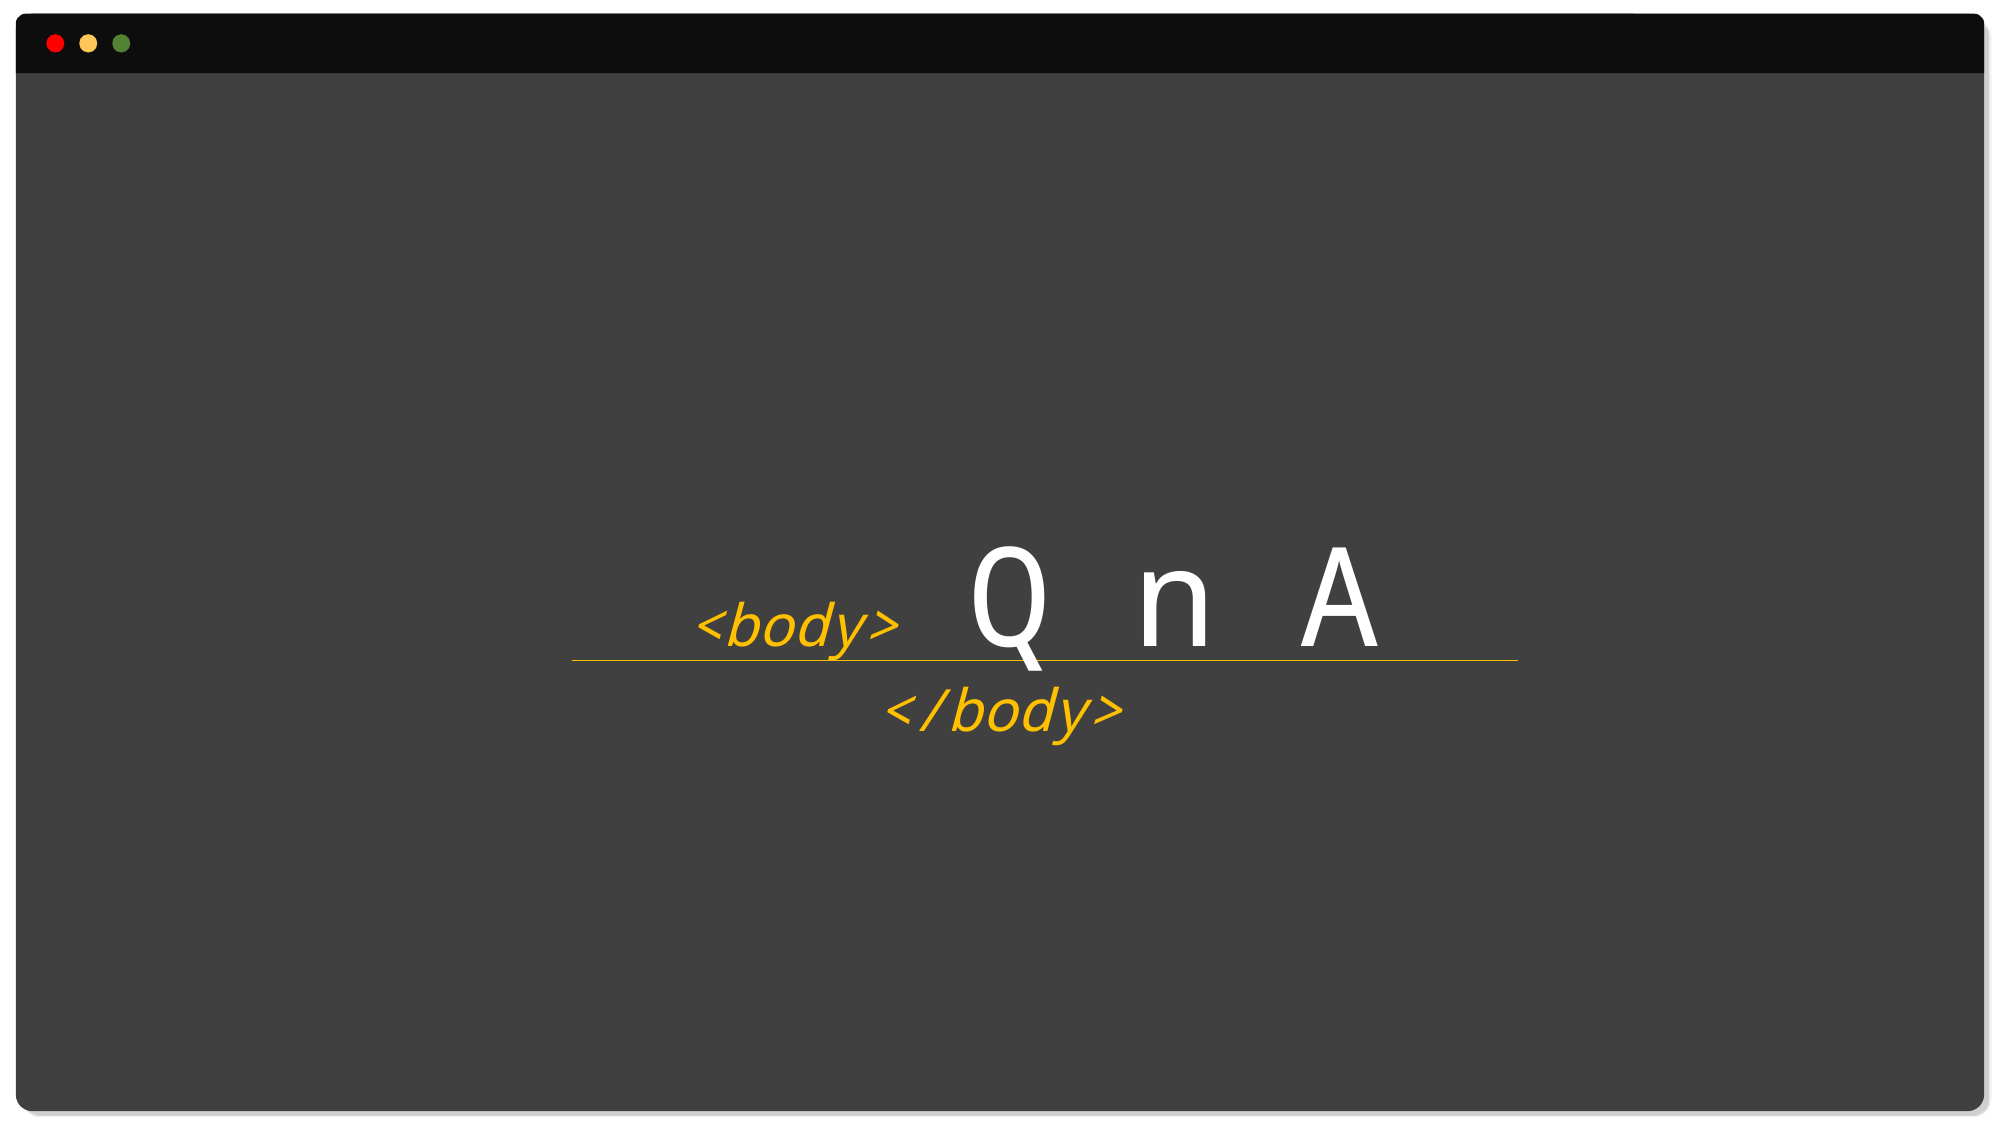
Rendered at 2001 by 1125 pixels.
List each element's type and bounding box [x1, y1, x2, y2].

text_box [15, 13, 1985, 1112]
